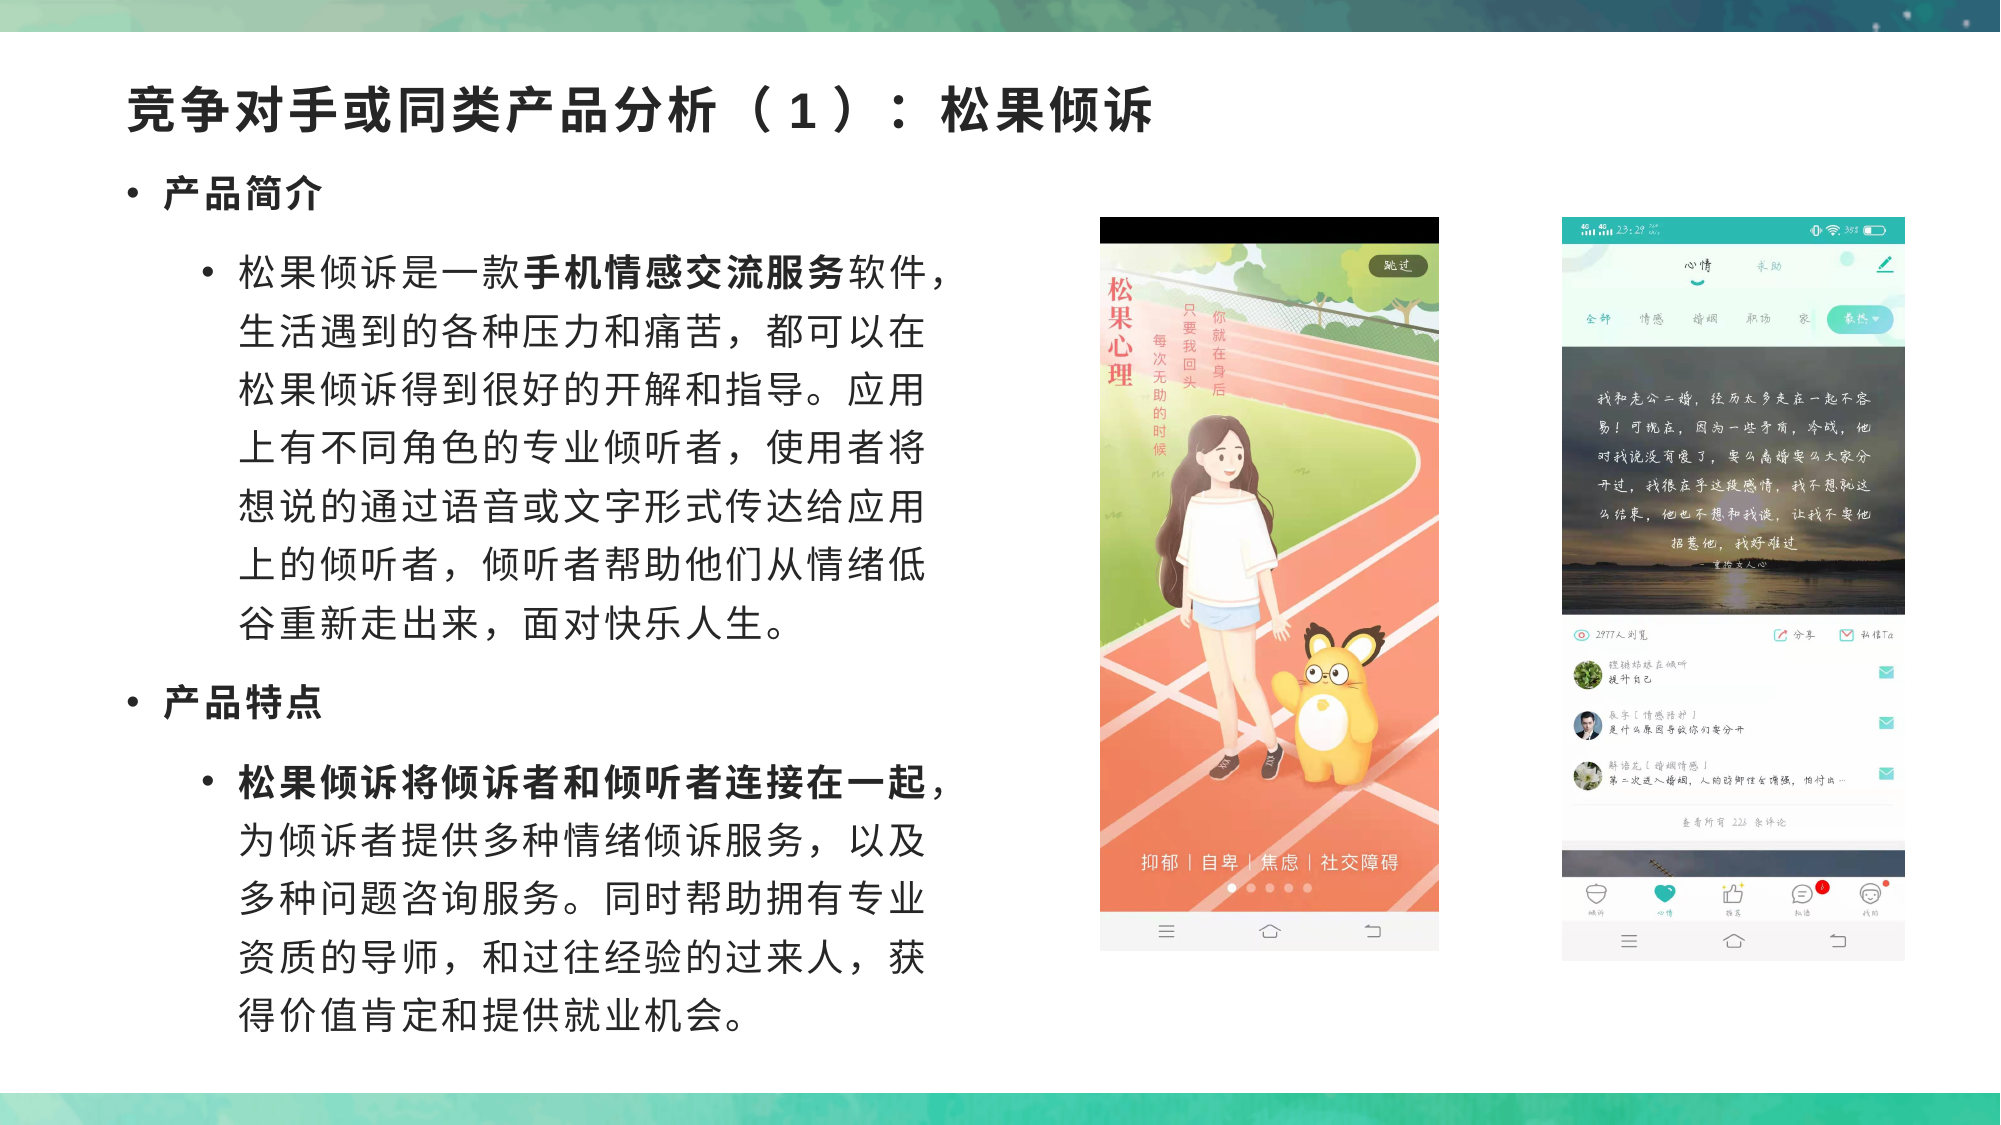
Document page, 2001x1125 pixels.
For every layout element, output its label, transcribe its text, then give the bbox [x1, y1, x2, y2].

picture [1562, 217, 1905, 961]
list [1100, 217, 1439, 951]
picture [0, 1093, 2000, 1125]
picture [0, 0, 2000, 32]
title 竞争对手或同类产品分析（1）：松果倾诉 [109, 72, 1891, 146]
list 产品简介 松果倾诉是一款手机情感交流服务软件，生活遇到的各种压力和痛苦，都可以在松果倾诉得到很好的开解和指导。应用上有不同角色的专业倾听者，使用者将想说的通过语音或文字形式传达给应用上的倾听者，倾听者帮助他们从情绪低谷重新走出来，面对快乐人生。 产品特点 松果倾诉将倾诉者和倾听者连接在一起，为倾诉者提供多种情绪倾诉服务，以及多种问题咨询服务。同时帮助拥有专业资质的导师，和过往经验的过来人，获得价值肯定和提供就业机会。 [109, 156, 977, 1041]
